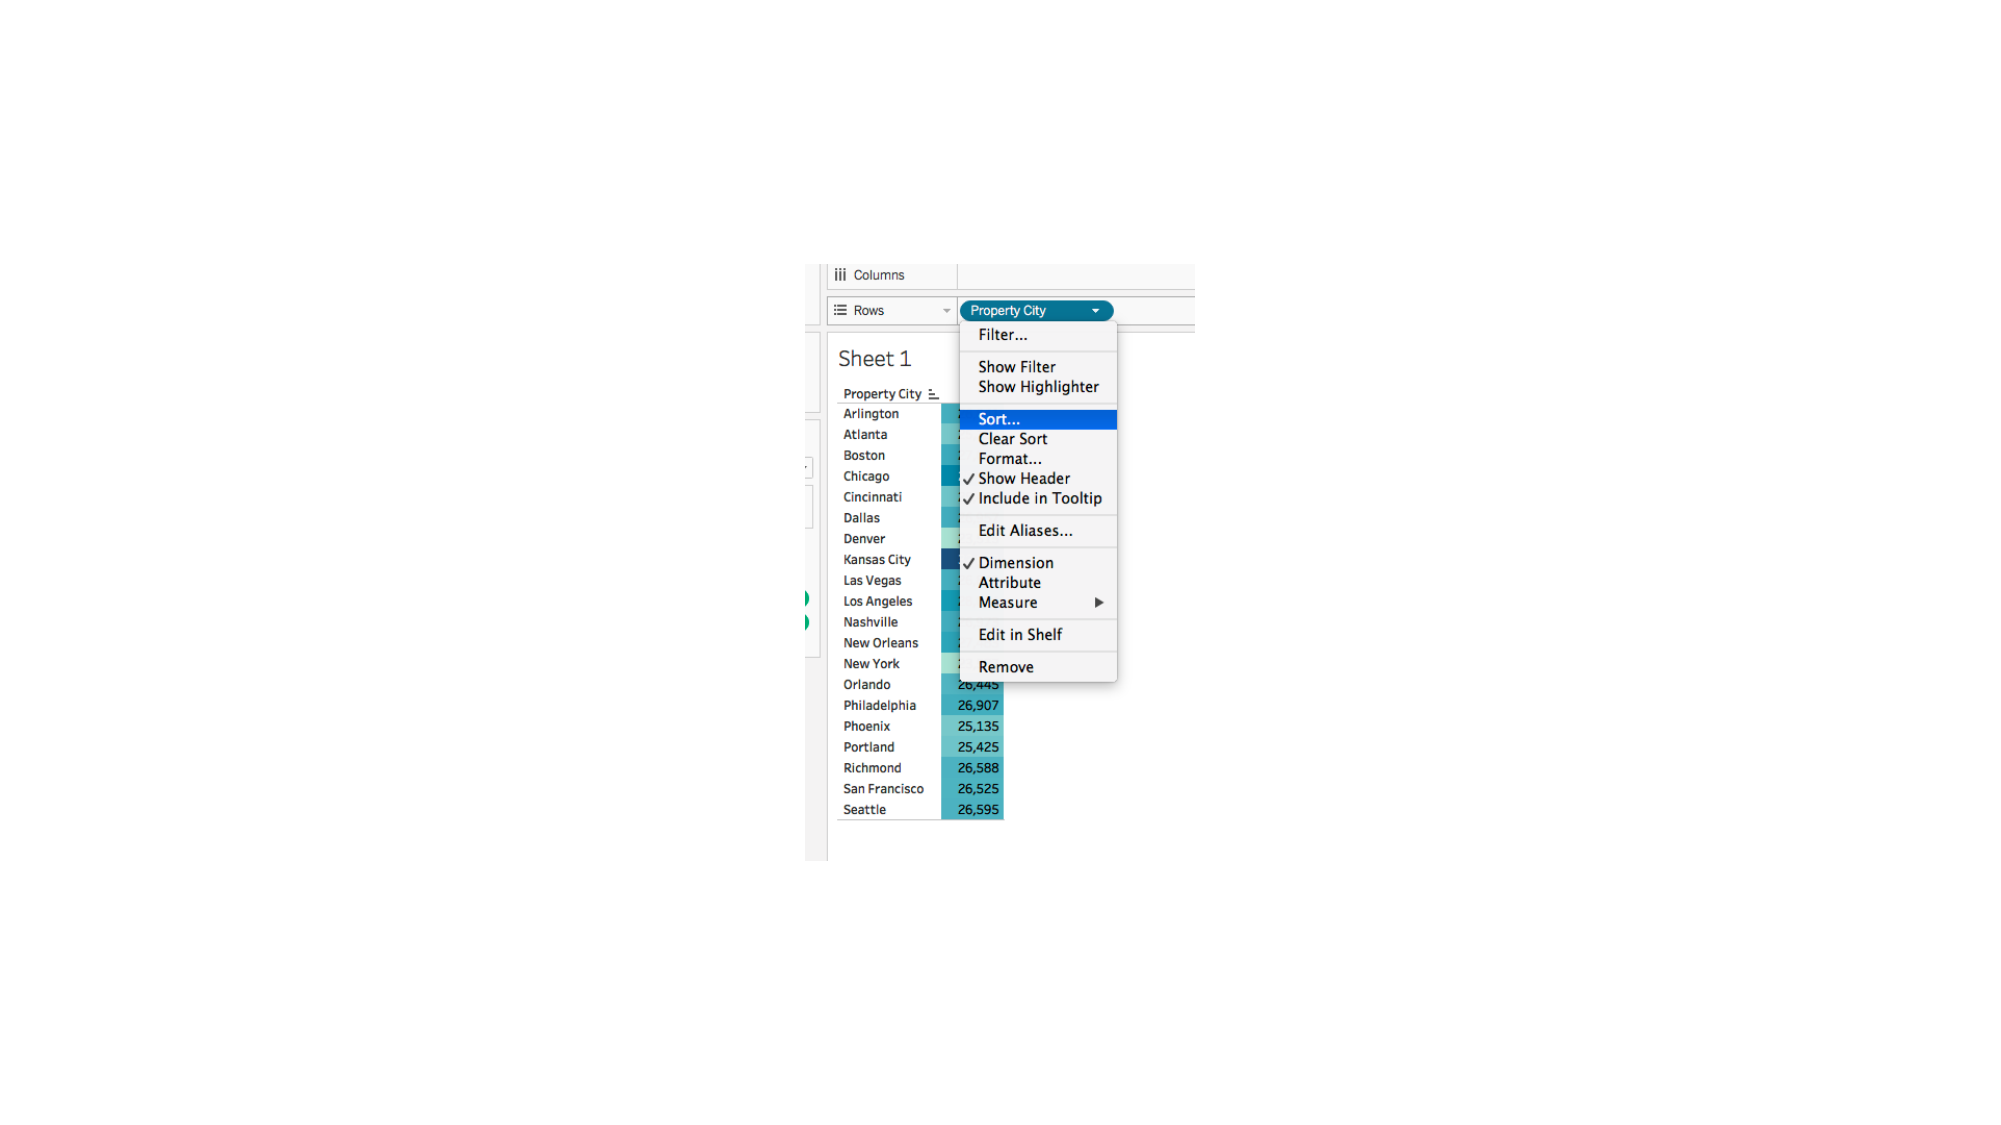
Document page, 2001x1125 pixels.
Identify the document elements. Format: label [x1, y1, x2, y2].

picture [805, 264, 1195, 861]
